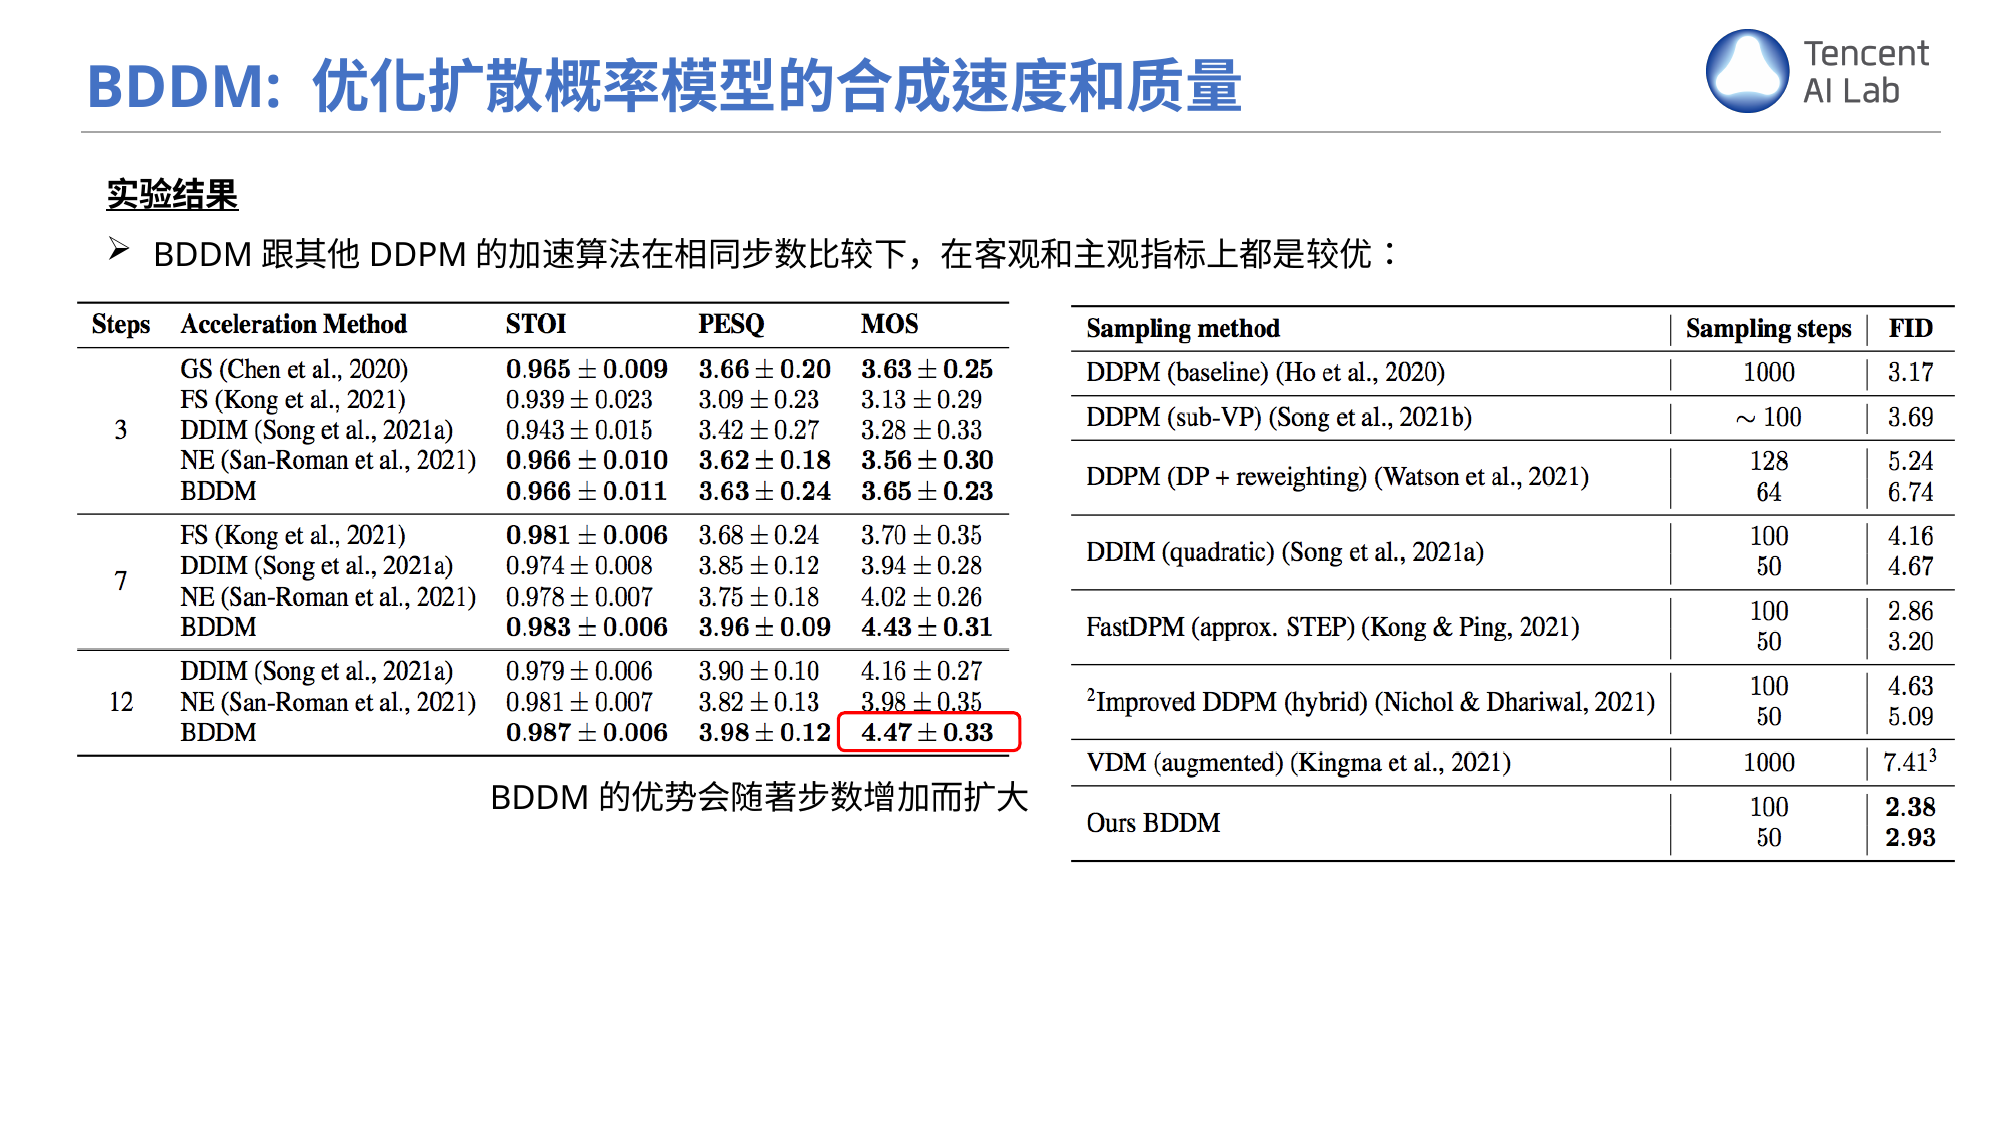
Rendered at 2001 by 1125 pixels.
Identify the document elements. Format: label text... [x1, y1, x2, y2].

text_box 实验结果 BDDM跟其他DDPM的加速算法在相同步数比较下，在客观和主观指标上都是较优： [91, 145, 1848, 281]
text_box BDDM的优势会随著步数增加而扩大 [475, 768, 1046, 824]
text_box BDDM: 优化扩散概率模型的合成速度和质量 [70, 41, 1526, 127]
picture [0, 16, 1954, 205]
picture [1055, 293, 1966, 873]
picture [70, 293, 1020, 769]
